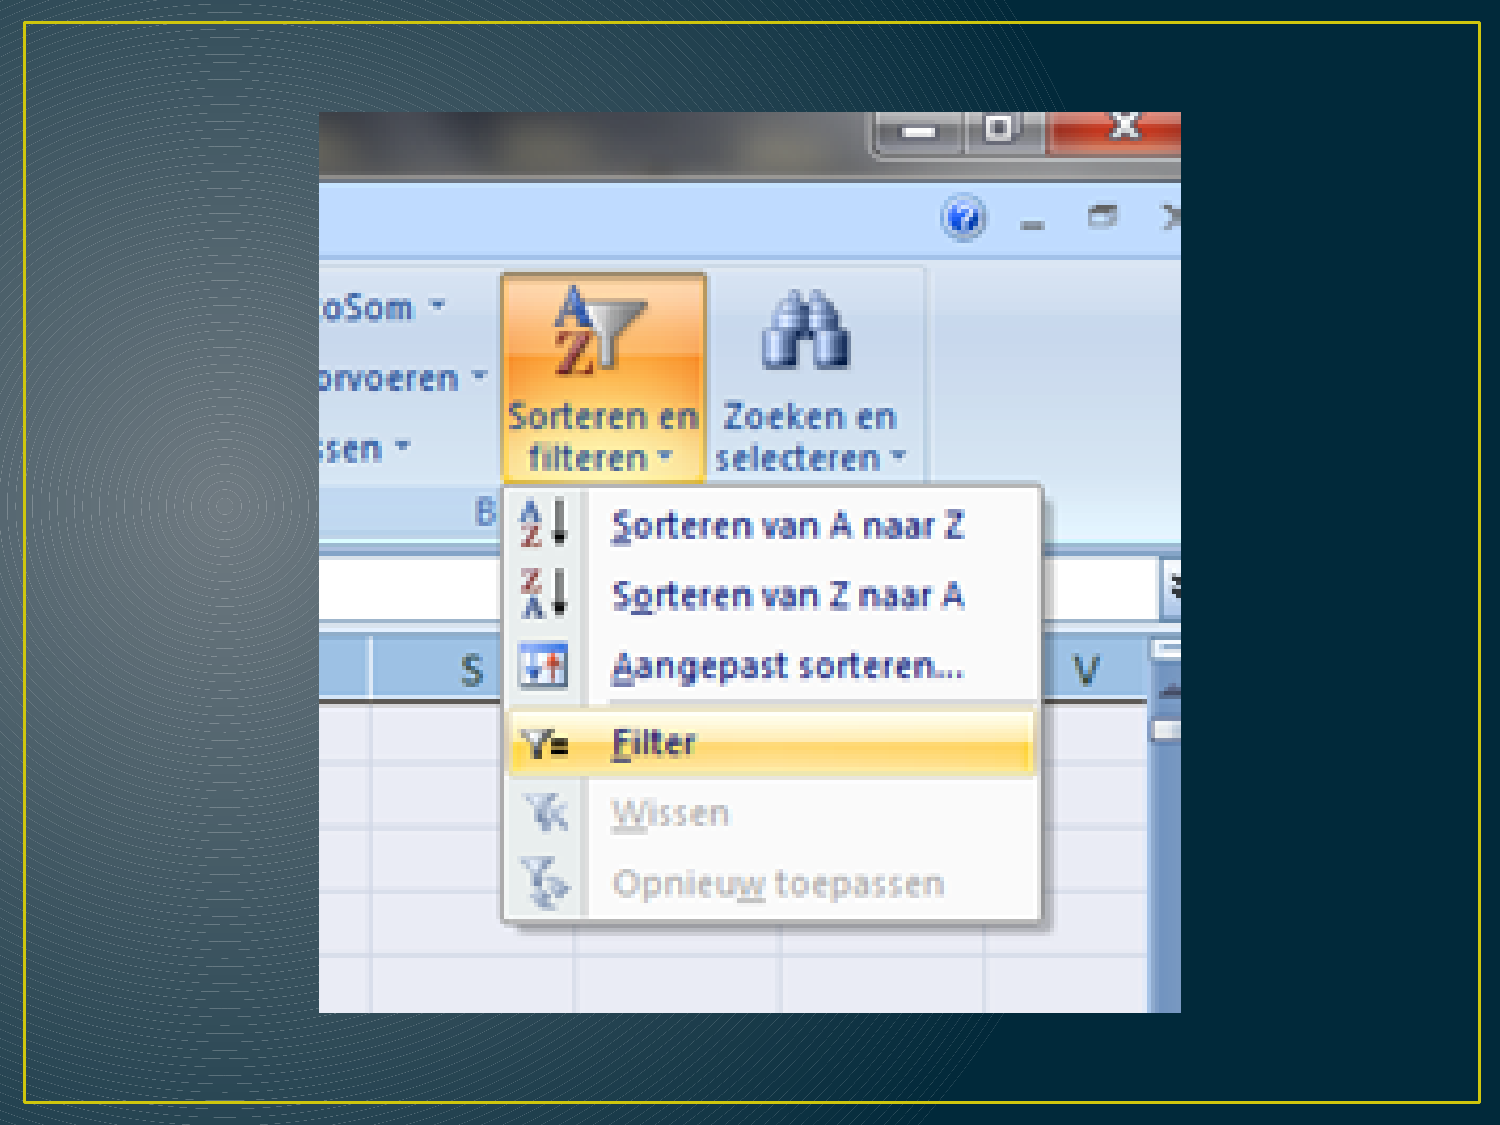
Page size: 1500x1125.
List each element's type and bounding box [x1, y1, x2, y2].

picture [318, 106, 1180, 1013]
picture [956, 1018, 969, 1026]
